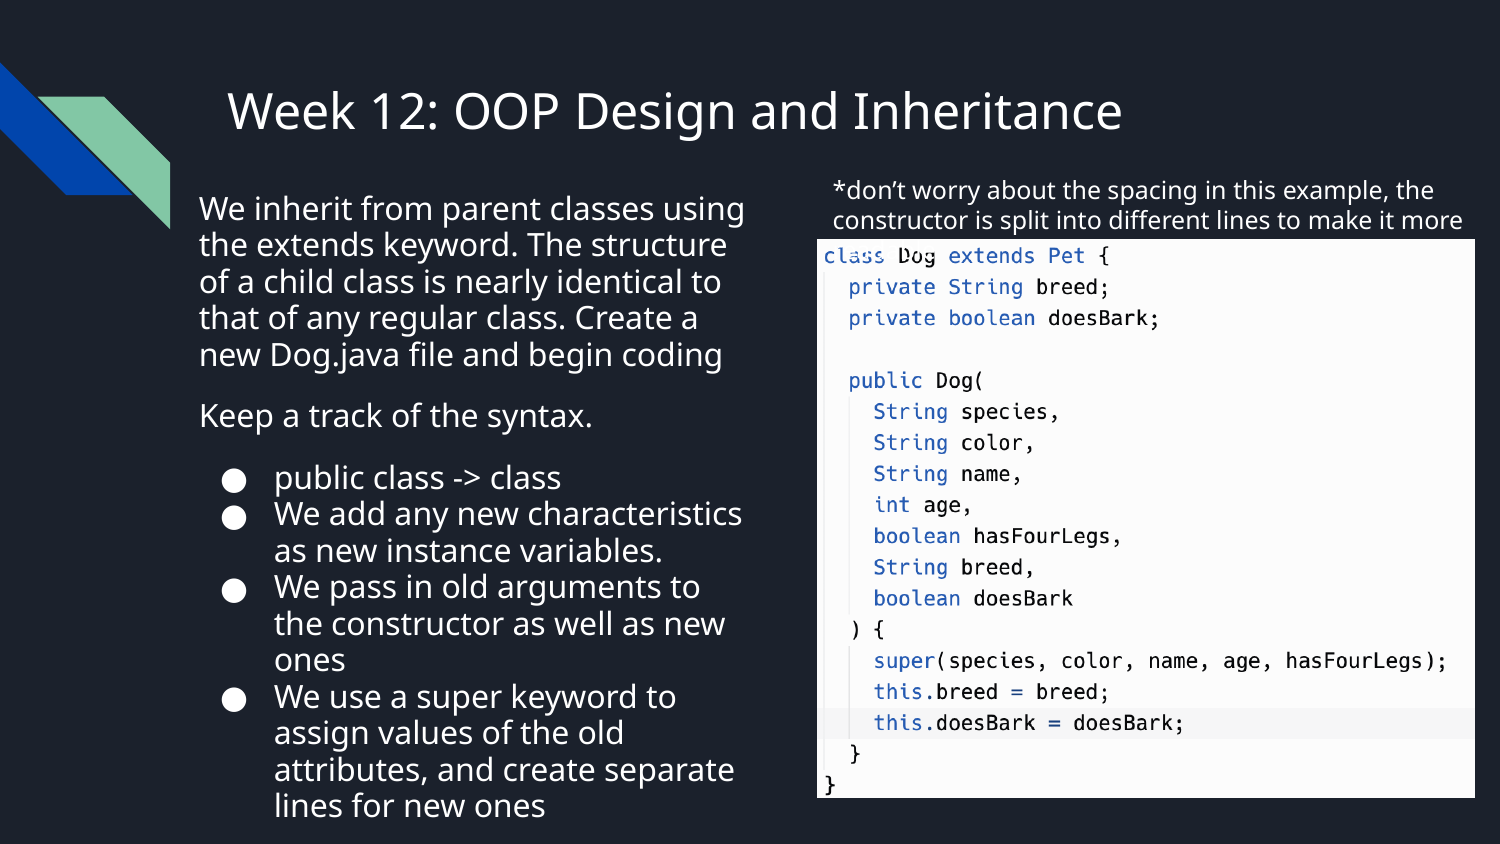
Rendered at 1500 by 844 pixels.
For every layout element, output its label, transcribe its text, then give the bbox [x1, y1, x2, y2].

title Week 12: OOP Design and Inheritance [212, 64, 1368, 215]
list We inherit from parent classes using the extends keyword. The structure of a child class is nearly identical to that of any regular class. Create a new Dog.java file and begin coding Keep a track of the syntax. public class -> class We add any new characteristics as new instance variables. We pass in old arguments to the constructor as well as new ones We use a super keyword to assign values of the old attributes, and create separate lines for new ones [183, 176, 764, 654]
text_box *don’t worry about the spacing in this example, the constructor is split into different lines to make it more readable [817, 159, 1500, 280]
picture [817, 239, 1476, 798]
